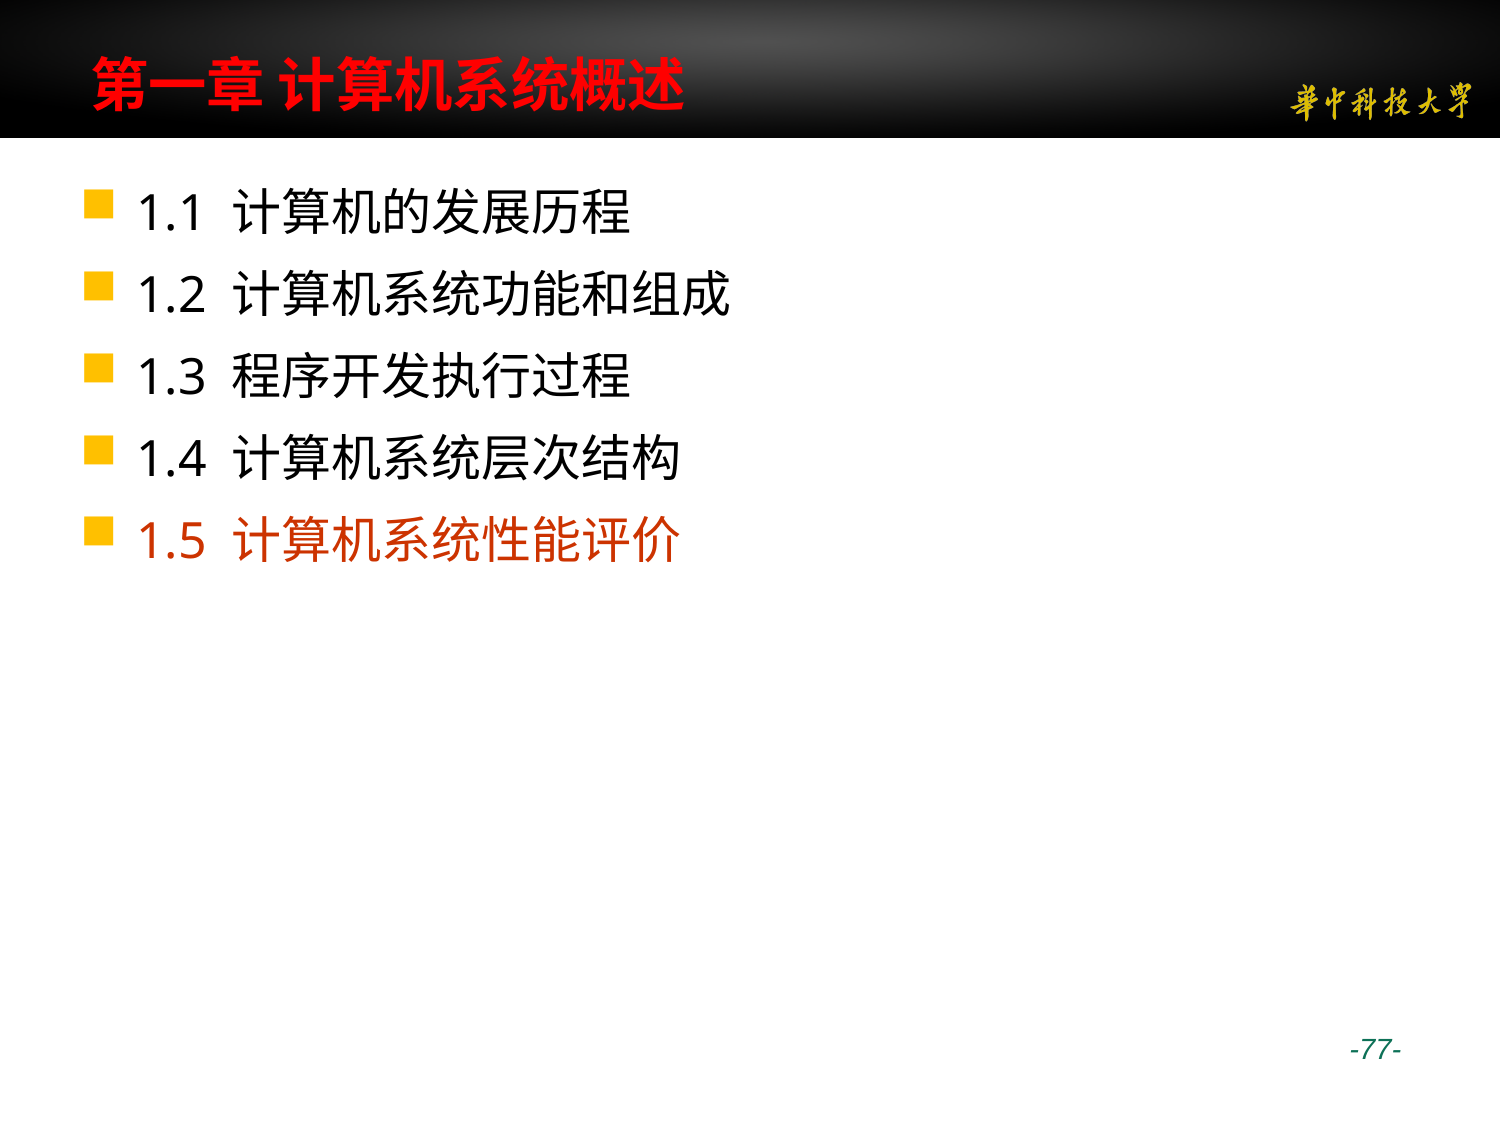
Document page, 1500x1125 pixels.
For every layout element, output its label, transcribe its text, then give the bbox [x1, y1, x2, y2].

title 第一章 计算机系统概述 [74, 34, 1426, 131]
slide_number -77- [1257, 1023, 1425, 1102]
picture [0, 0, 1500, 138]
list 1.1 计算机的发展历程 1.2 计算机系统功能和组成 1.3 程序开发执行过程 1.4 计算机系统层次结构 1.5 计算机系统性能评价 [64, 160, 1414, 988]
